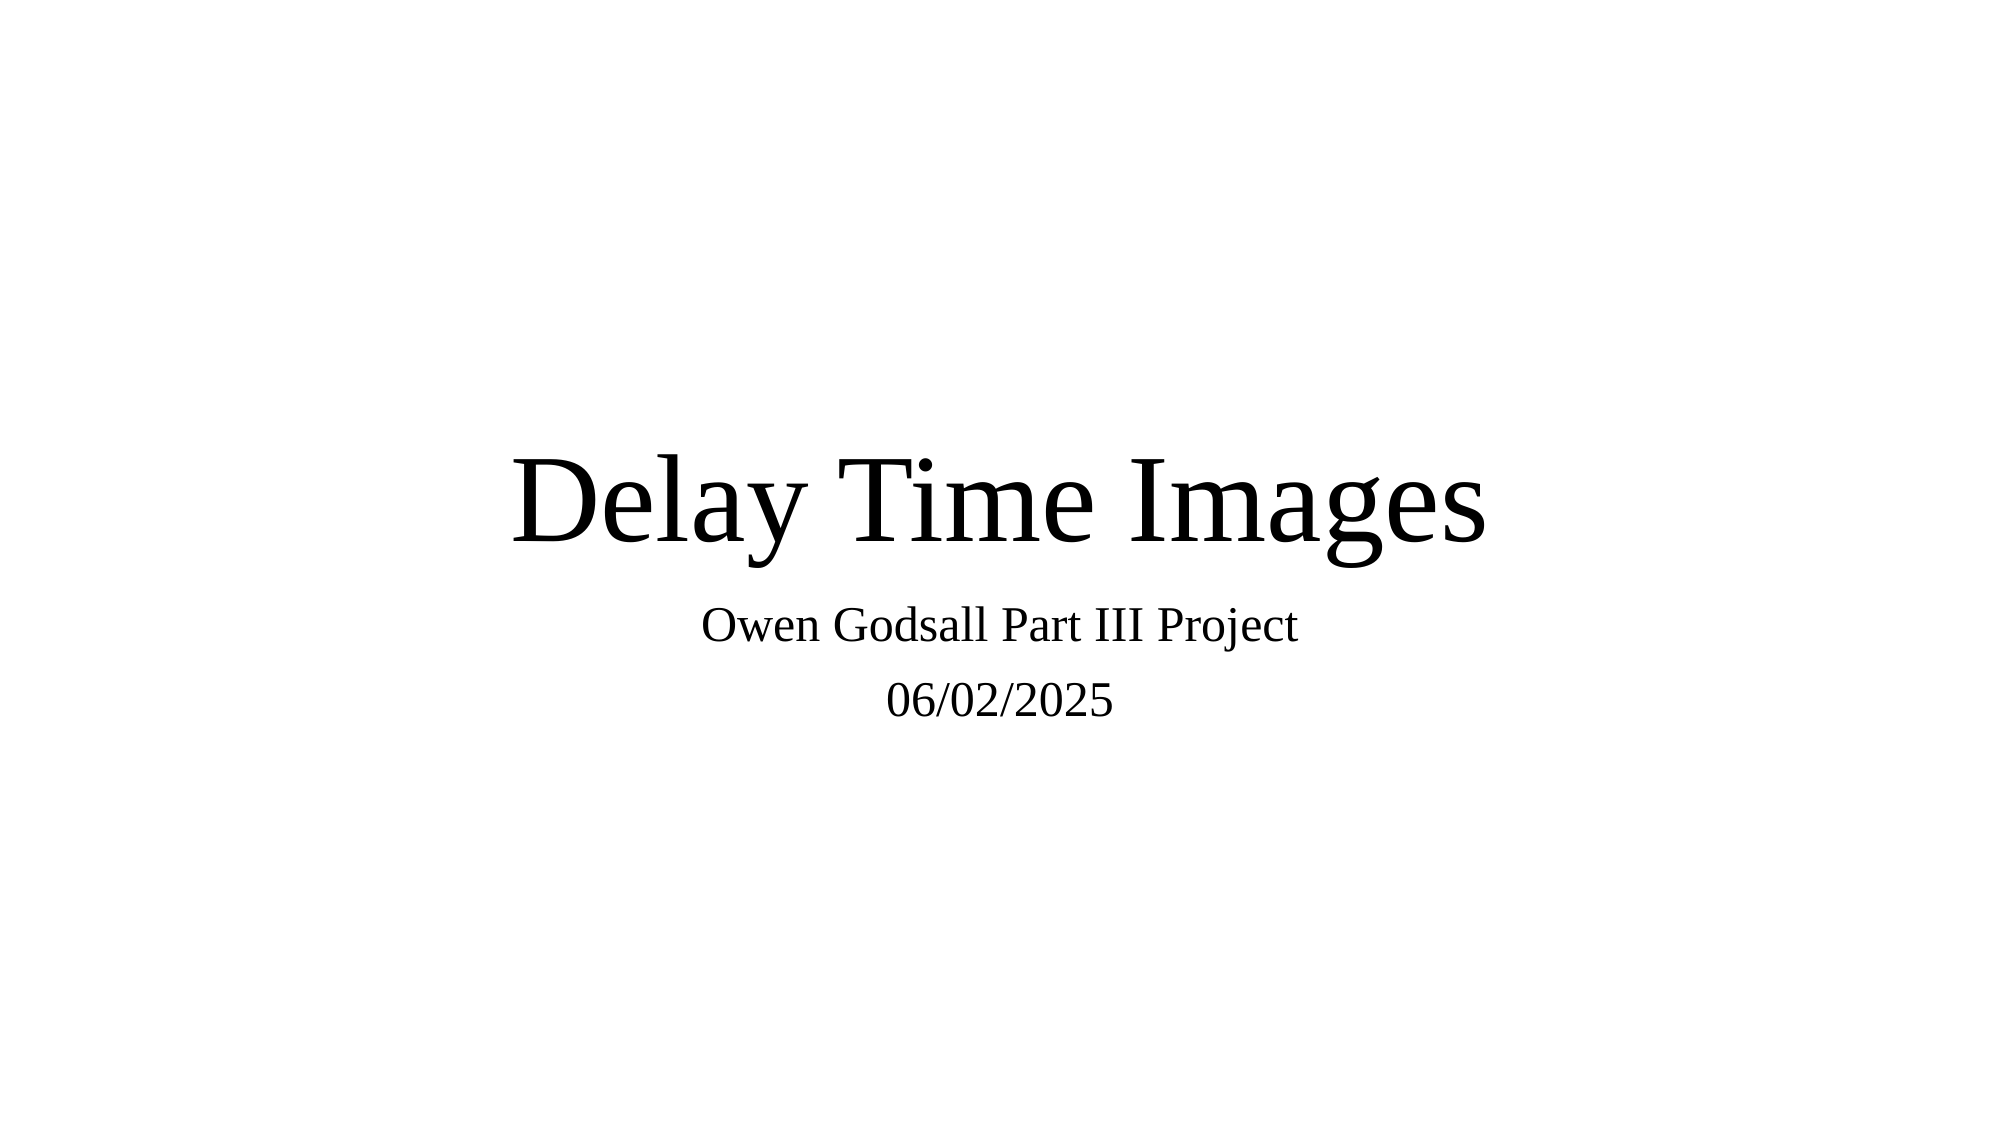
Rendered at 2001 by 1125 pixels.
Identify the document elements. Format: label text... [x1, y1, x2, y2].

title Delay Time Images [249, 184, 1750, 576]
subtitle Owen Godsall Part III Project 06/02/2025 [249, 590, 1750, 863]
